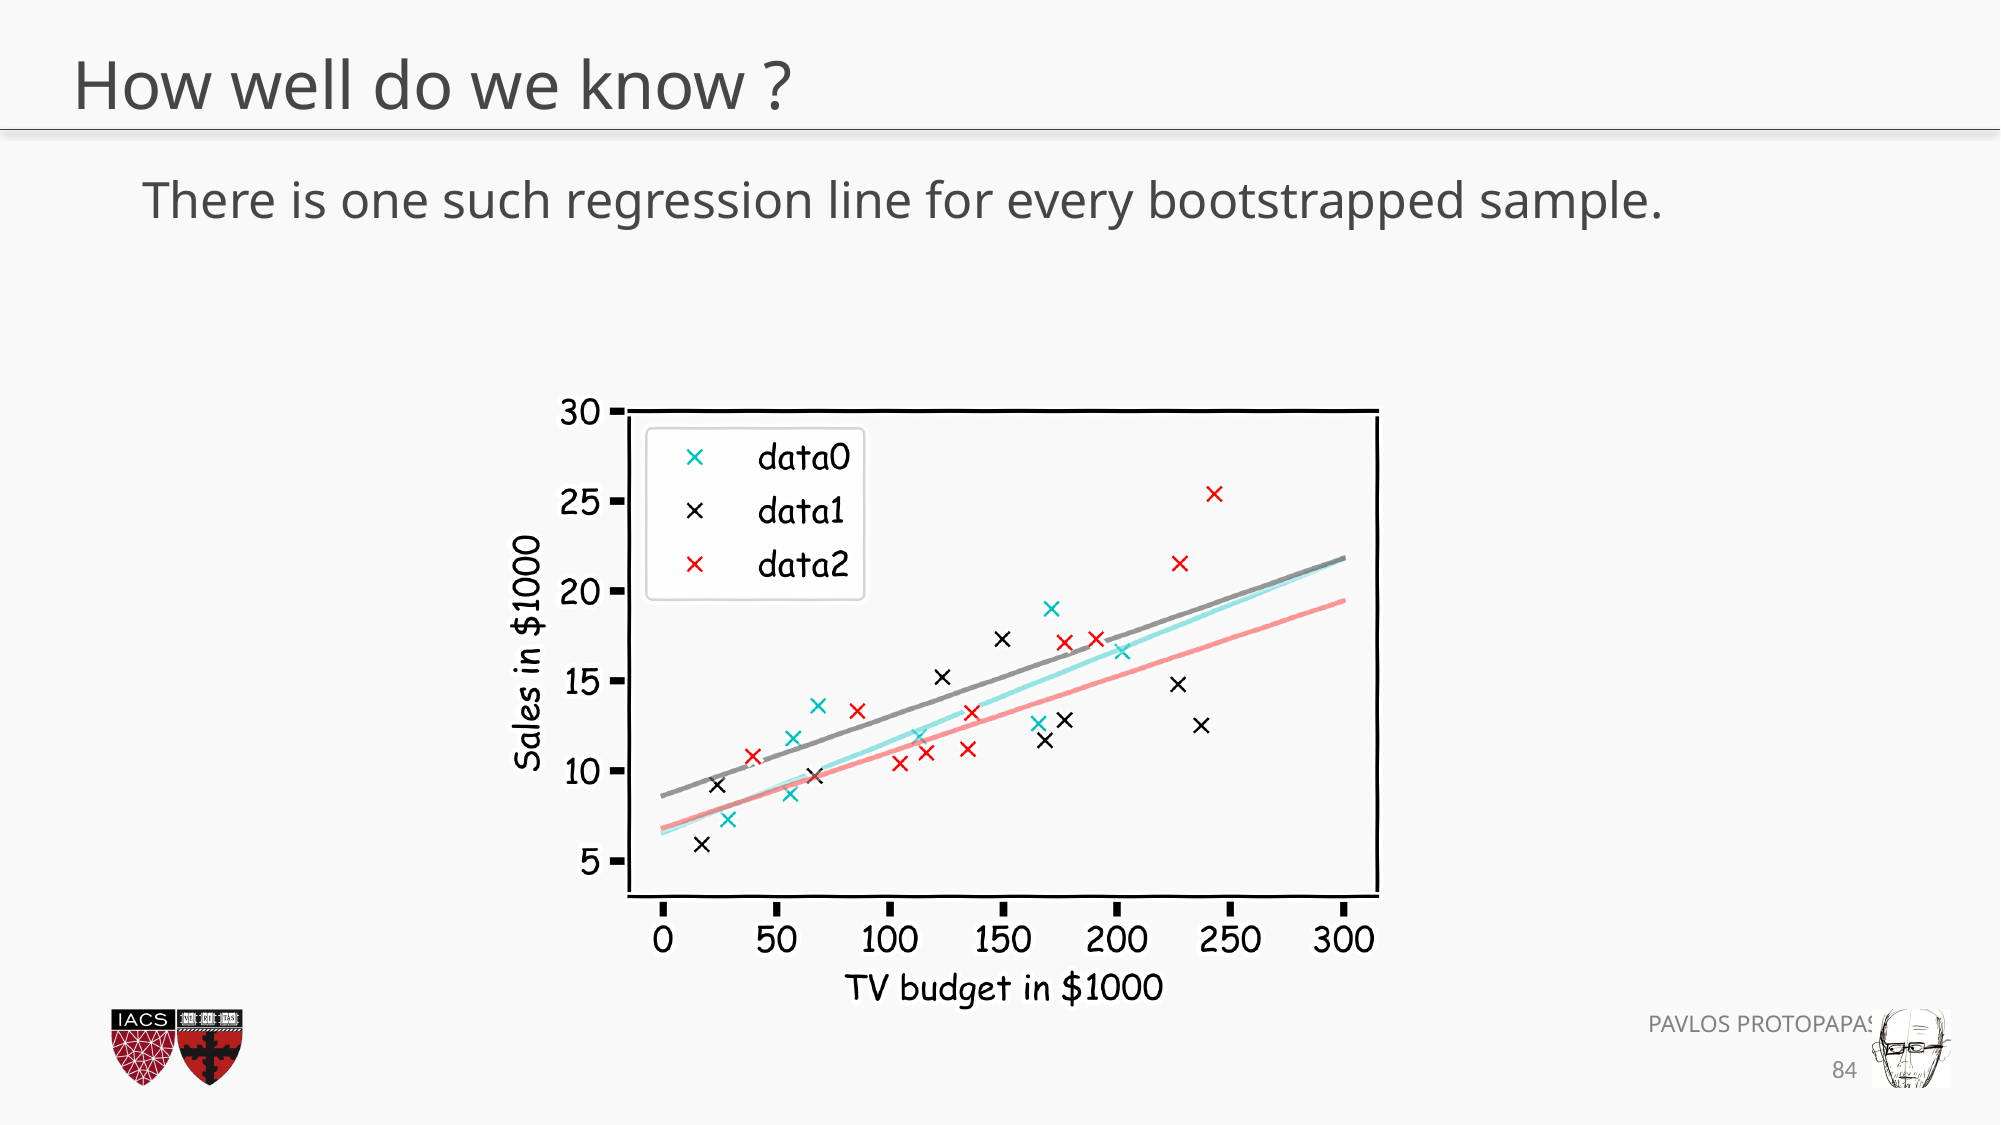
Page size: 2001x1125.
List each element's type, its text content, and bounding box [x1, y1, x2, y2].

text_box There is one such regression line for every bootstrapped sample. [127, 161, 1772, 293]
slide_number 83 [1405, 1038, 1873, 1099]
picture [109, 1009, 243, 1086]
picture [1872, 1009, 1951, 1088]
picture [414, 325, 1484, 1039]
